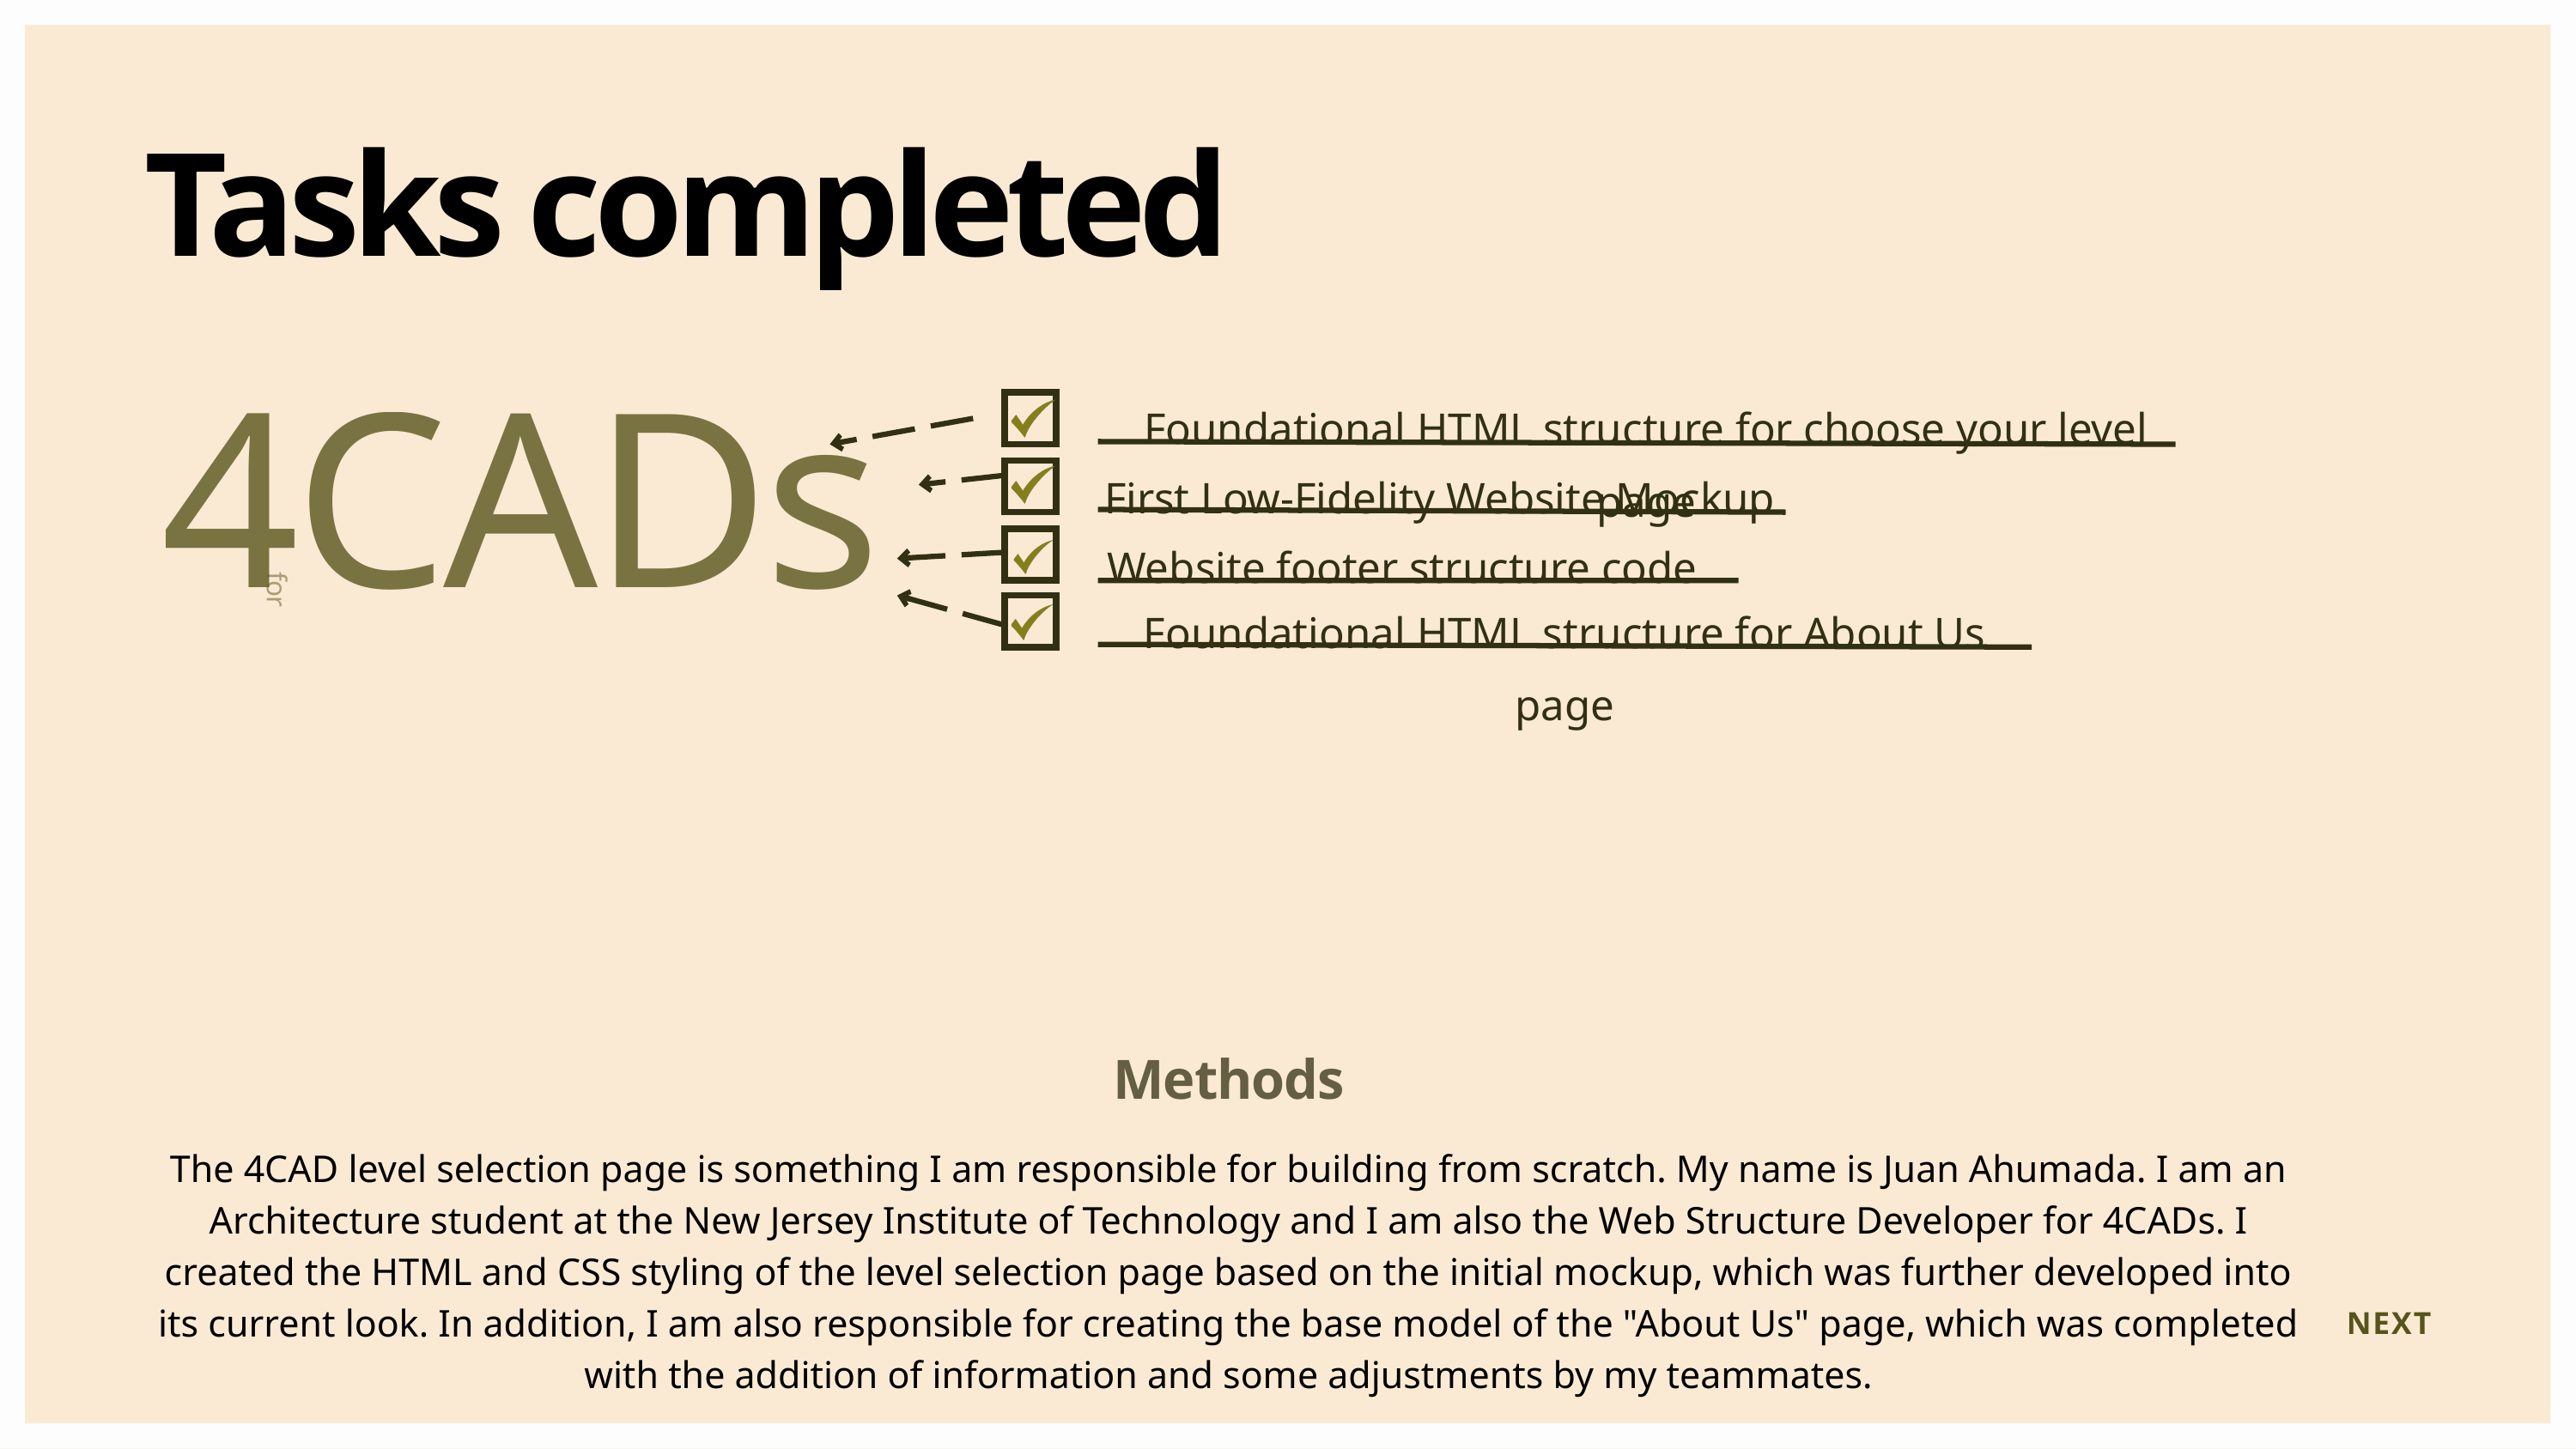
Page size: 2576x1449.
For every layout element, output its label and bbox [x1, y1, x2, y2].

text_box [144, 367, 898, 658]
text_box [1004, 528, 1057, 581]
text_box [1004, 392, 1057, 445]
text_box [0, 1040, 2533, 1390]
text_box [1004, 460, 1057, 512]
text_box [0, 0, 2576, 1449]
text_box [1004, 595, 1057, 647]
